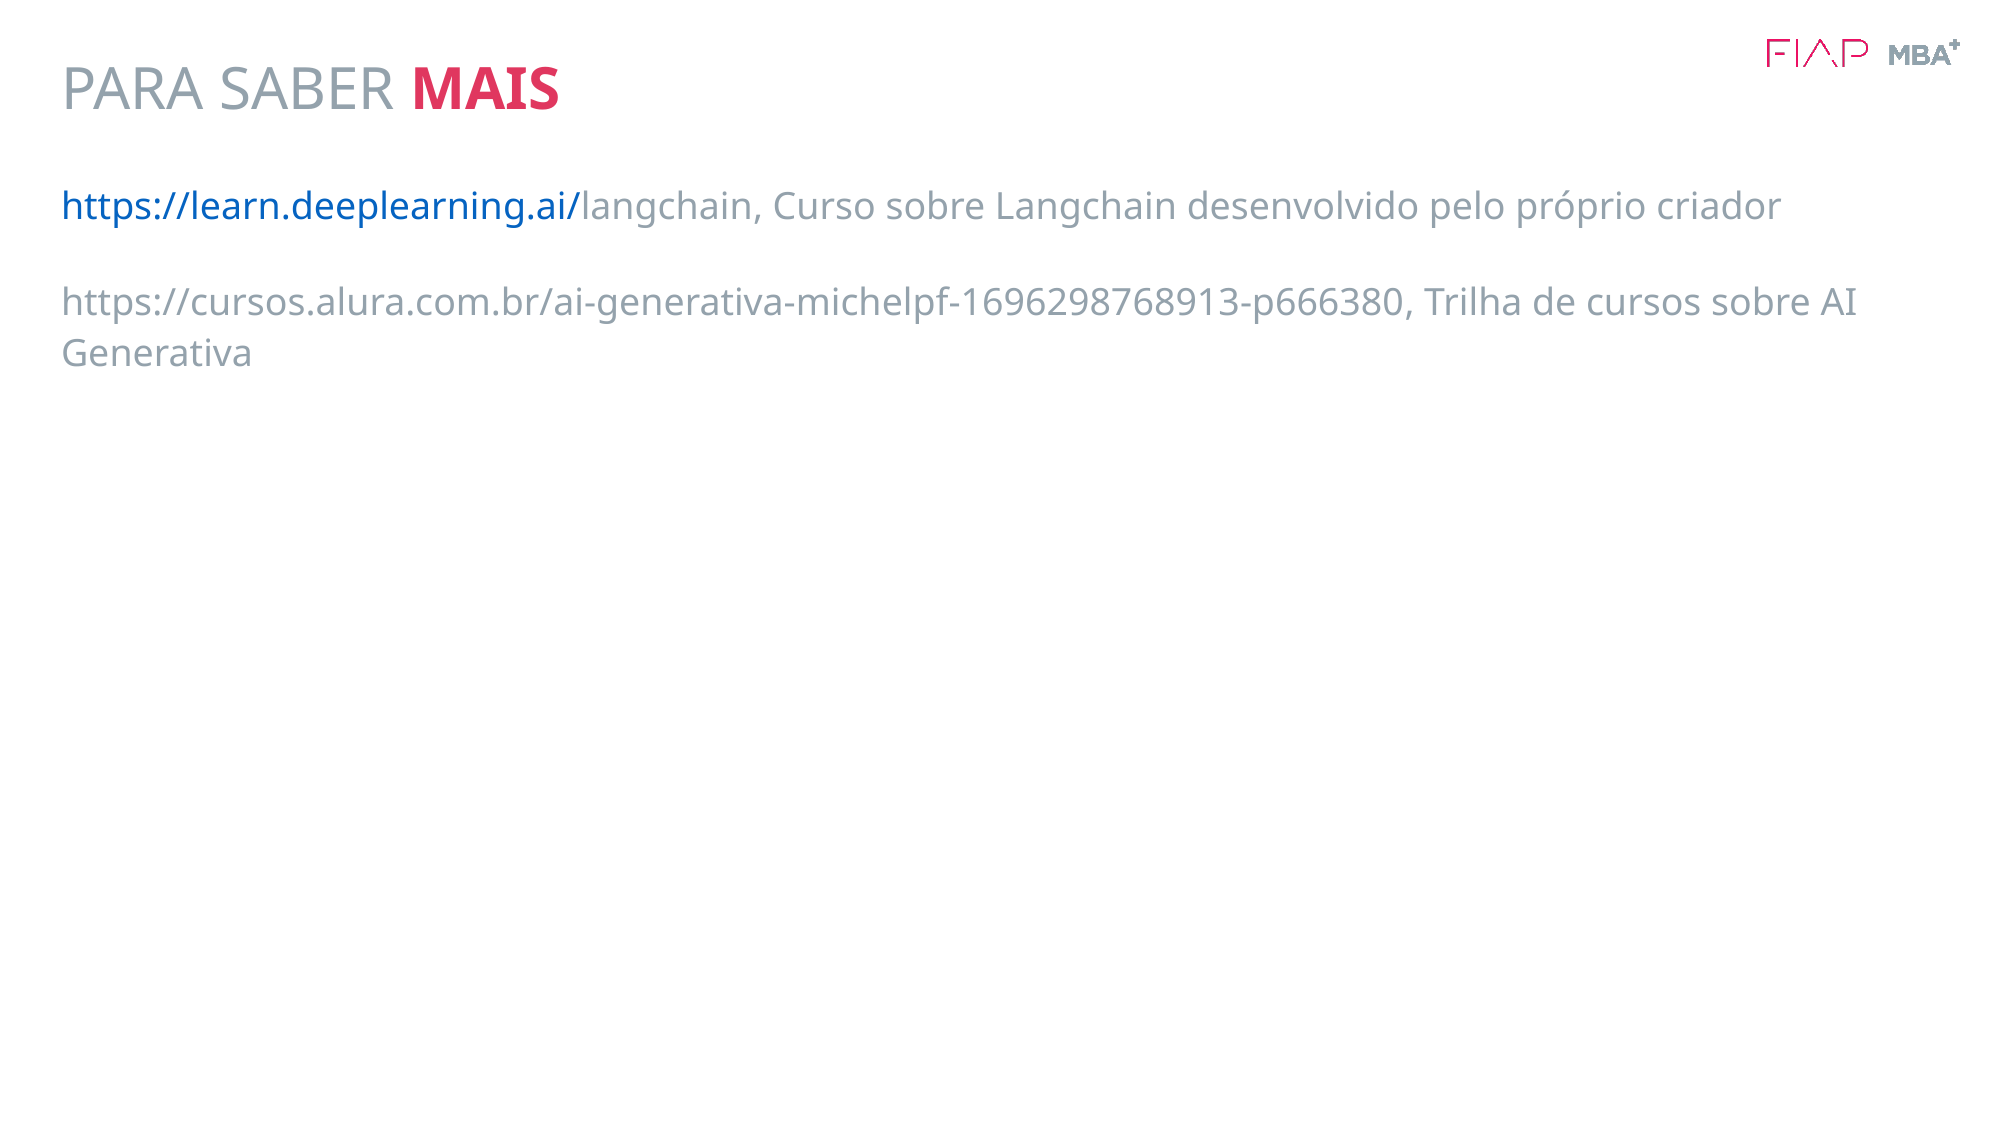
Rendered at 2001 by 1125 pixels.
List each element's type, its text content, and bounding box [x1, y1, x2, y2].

picture [1767, 39, 1868, 67]
title PARA SABER MAIS [46, 43, 1771, 138]
picture [1888, 36, 1961, 66]
text_box https://learn.deeplearning.ai/langchain, Curso sobre Langchain desenvolvido pelo próprio criador https://cursos.alura.com.br/ai-generativa-michelpf-1696298768913-p666380, Trilha de cursos sobre AI Generativa [45, 174, 1957, 382]
